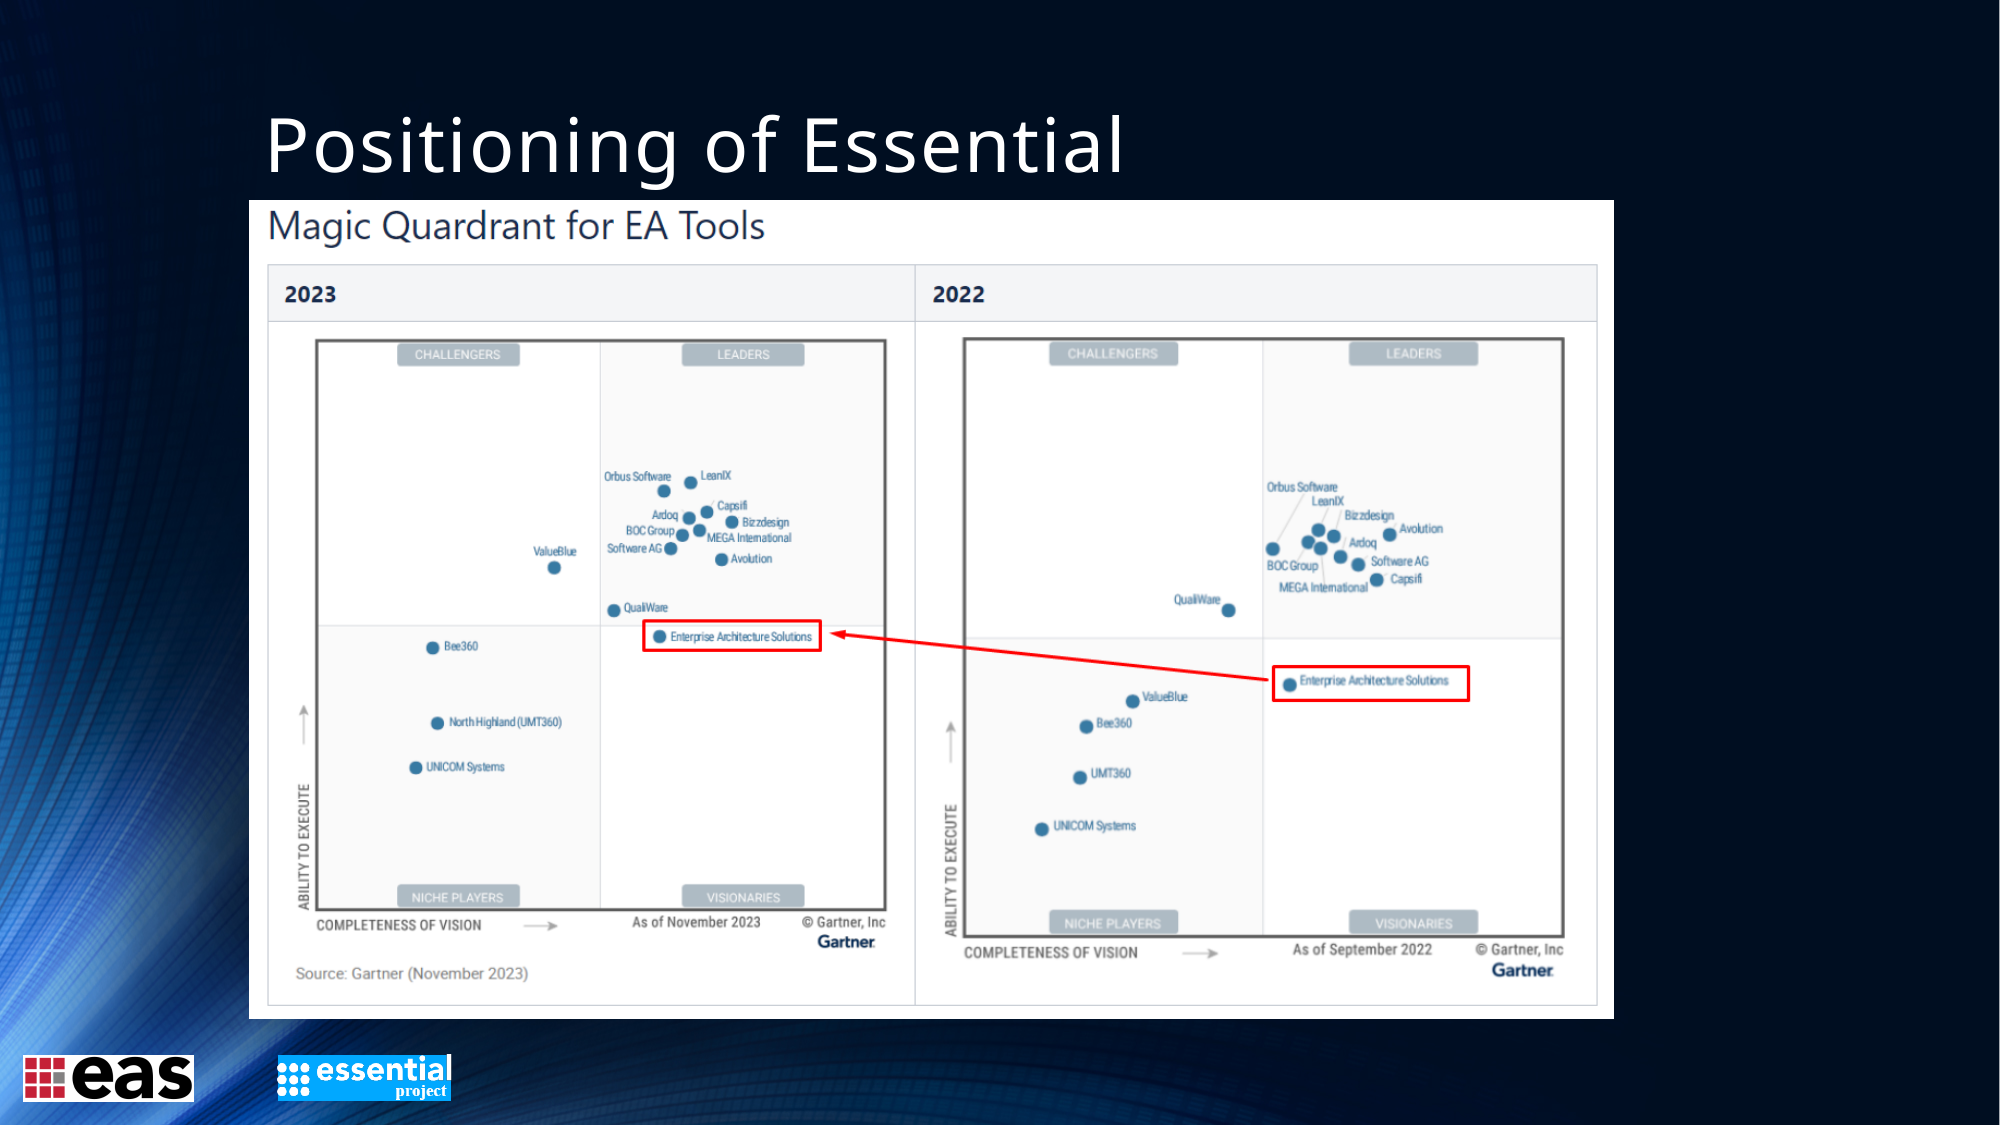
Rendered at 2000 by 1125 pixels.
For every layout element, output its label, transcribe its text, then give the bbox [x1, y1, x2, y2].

title Positioning of Essential [249, 62, 1750, 197]
picture [0, 0, 2000, 1125]
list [249, 200, 1614, 1020]
